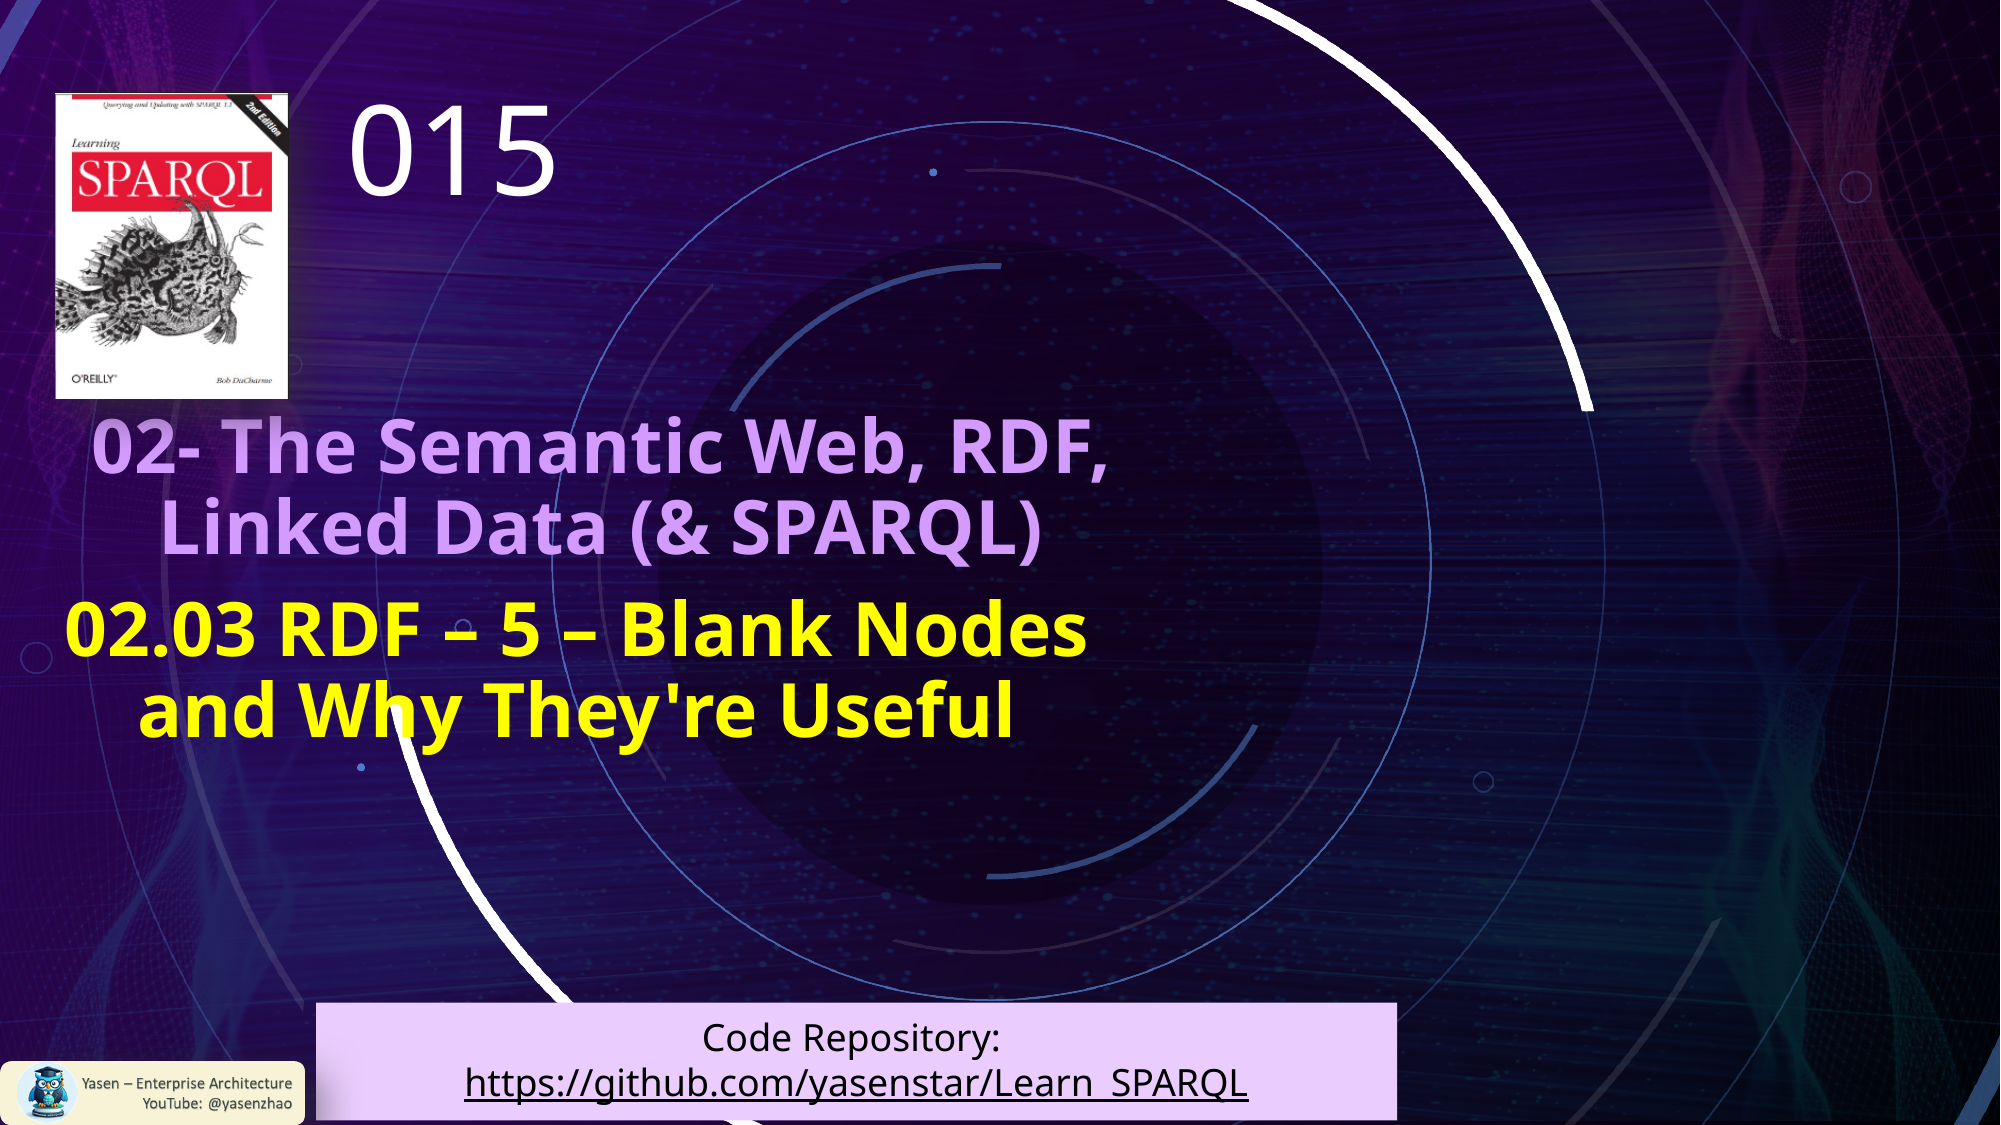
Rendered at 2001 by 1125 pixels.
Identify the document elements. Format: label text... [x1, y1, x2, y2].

footer Code Repository: https://github.com/yasenstar/Learn_SPARQL [316, 1002, 1398, 1121]
text_box 015 [289, 92, 620, 217]
subtitle 02.03 RDF – 5 – Blank Nodes and Why They're Useful [0, 583, 1155, 759]
picture [0, 0, 2000, 1125]
title 02- The Semantic Web, RDF, Linked Data (& SPARQL) [0, 398, 1203, 582]
